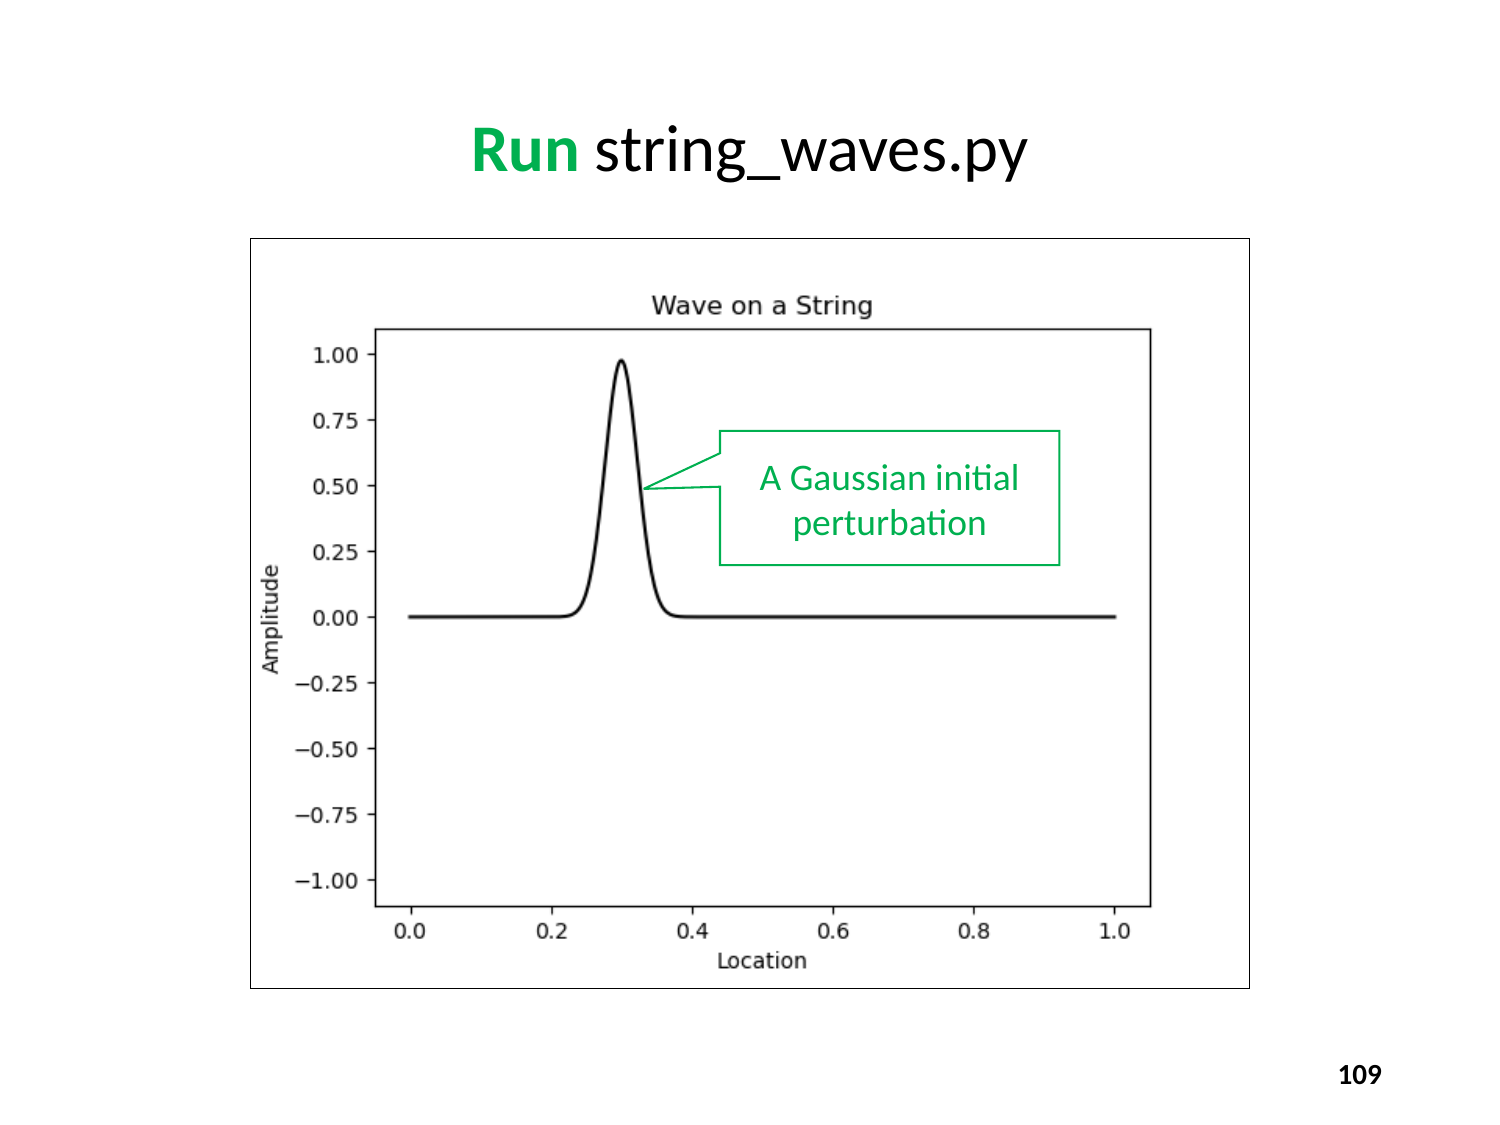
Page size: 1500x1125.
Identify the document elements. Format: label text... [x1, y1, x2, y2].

slide_number 109 [1059, 1042, 1397, 1103]
picture [250, 238, 1250, 989]
title Run string_waves.py [103, 59, 1397, 241]
